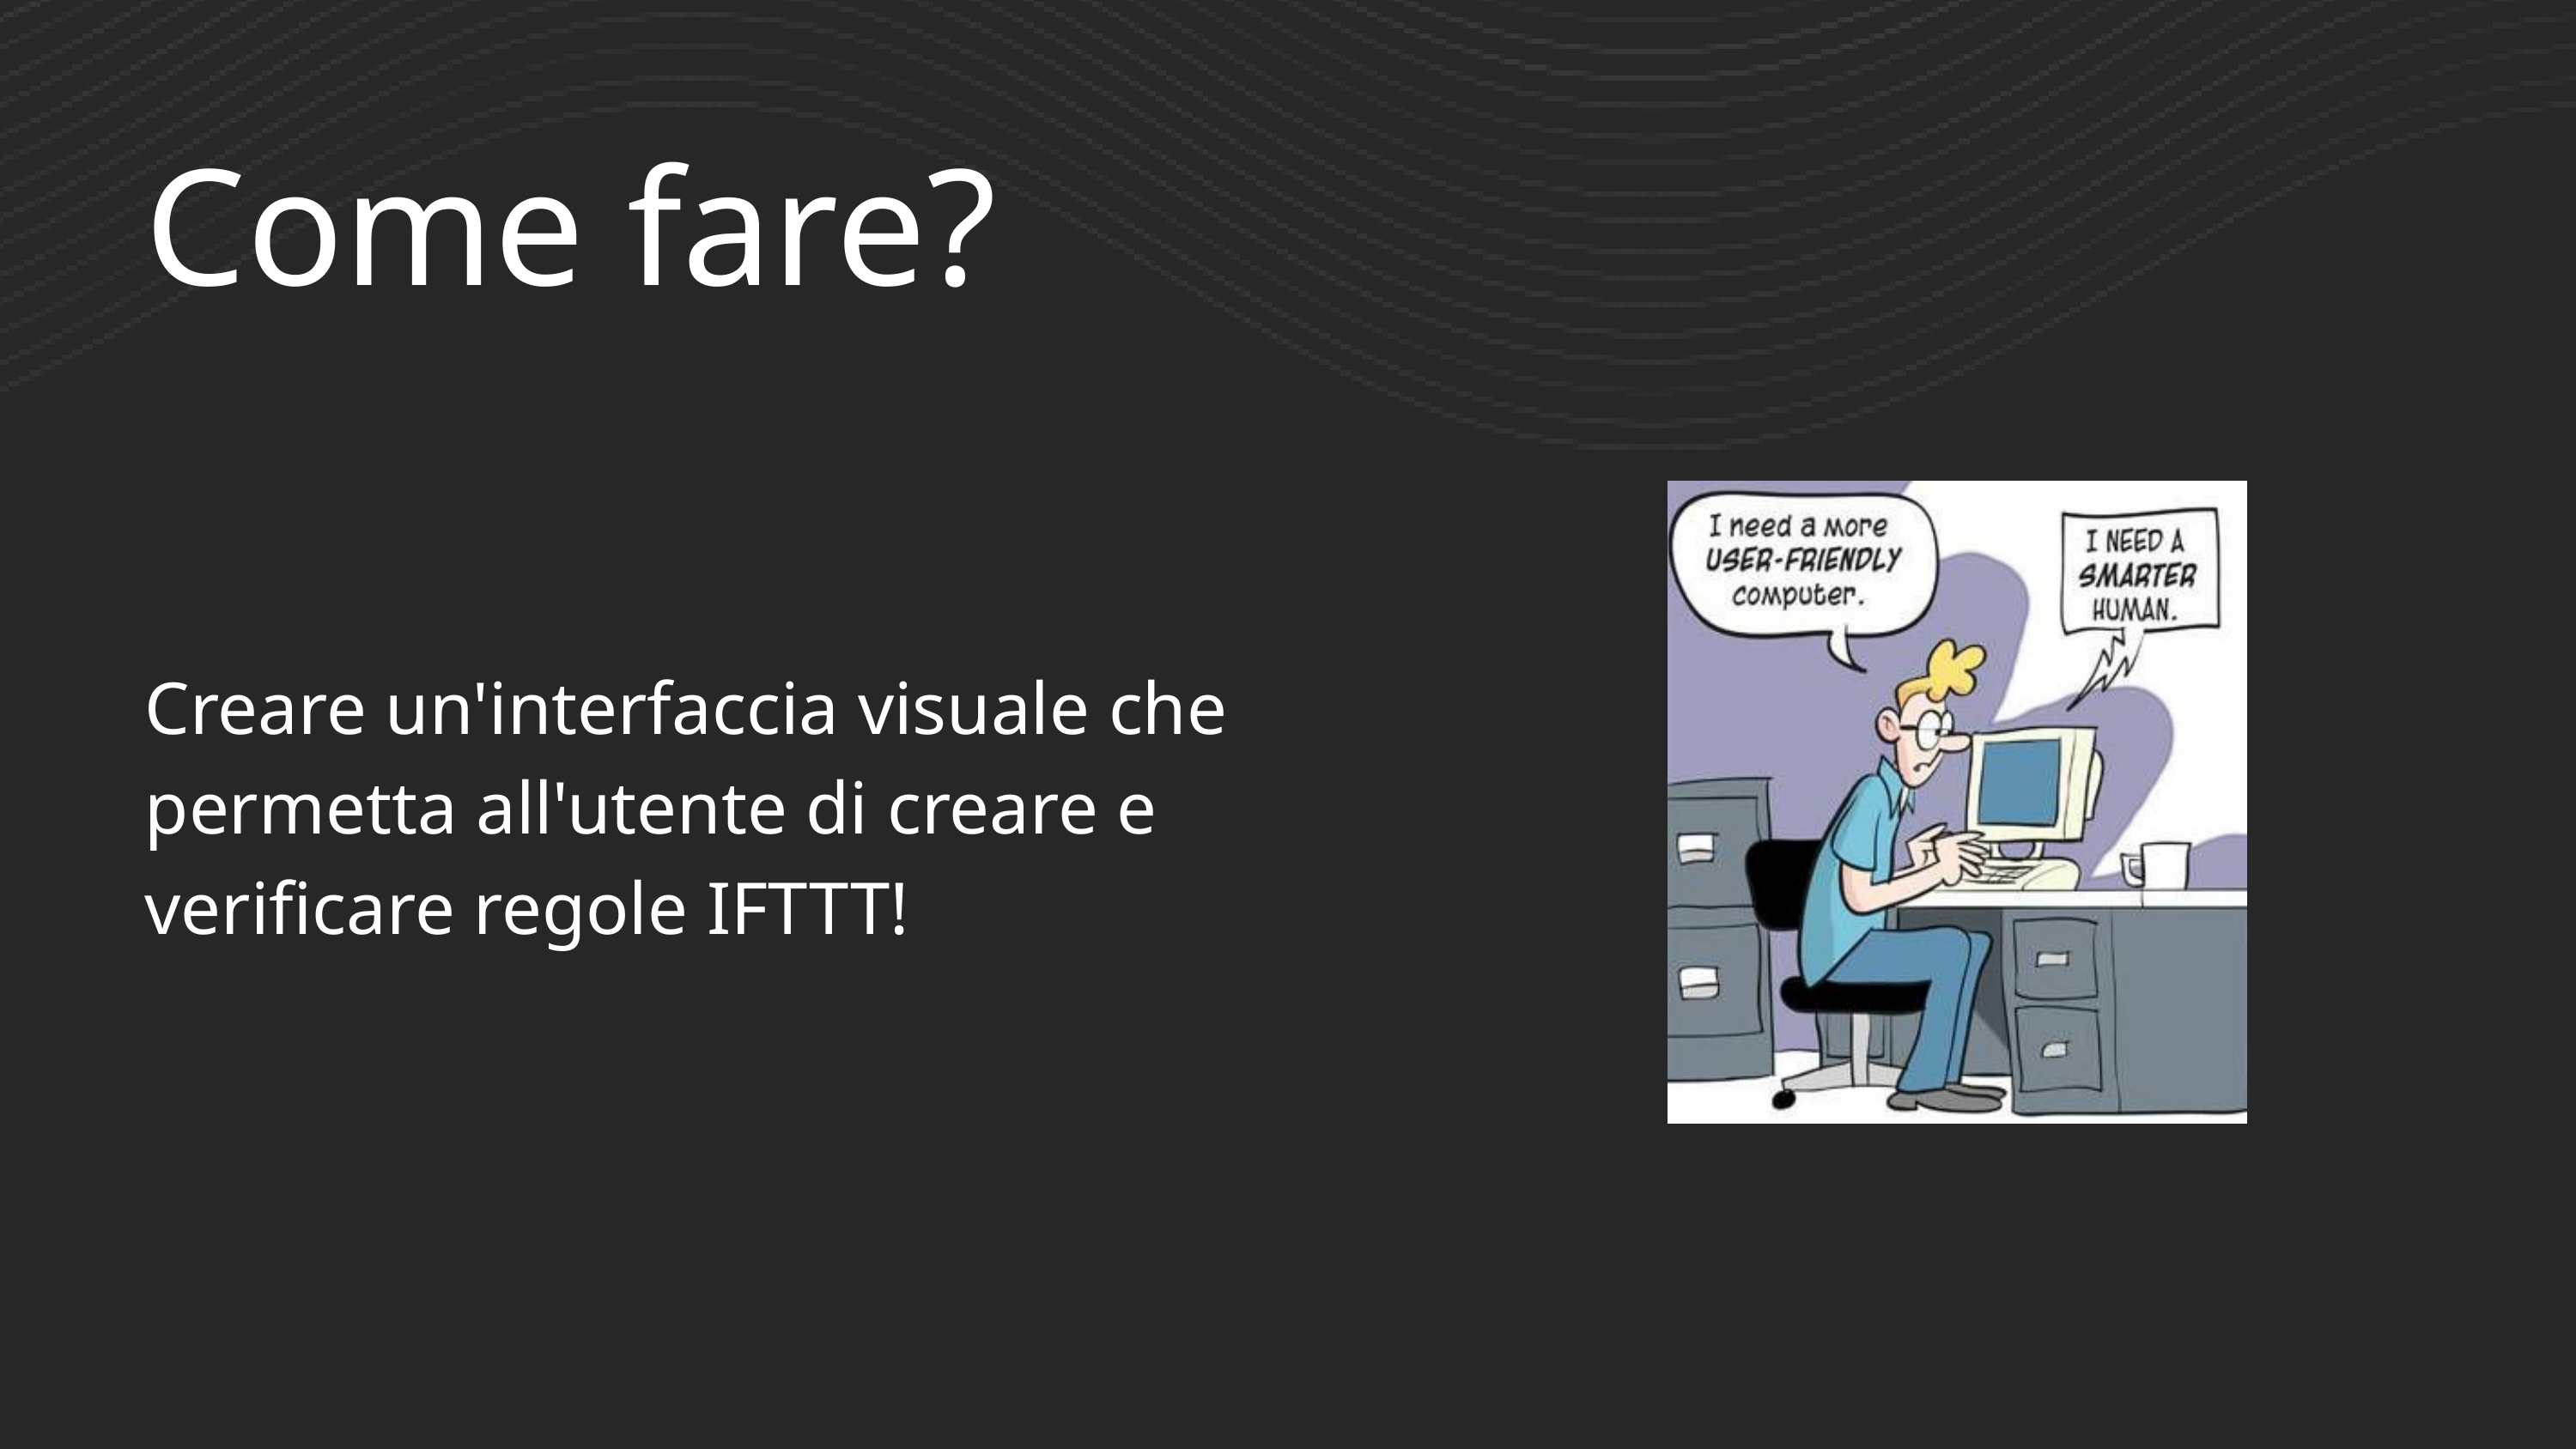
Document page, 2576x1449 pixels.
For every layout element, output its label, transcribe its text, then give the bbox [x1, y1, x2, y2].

picture [1668, 481, 2247, 1124]
text_box Creare un'interfaccia visuale che permetta all'utente di creare e verificare regole IFTTT! [144, 648, 1334, 949]
picture [0, 0, 2576, 450]
